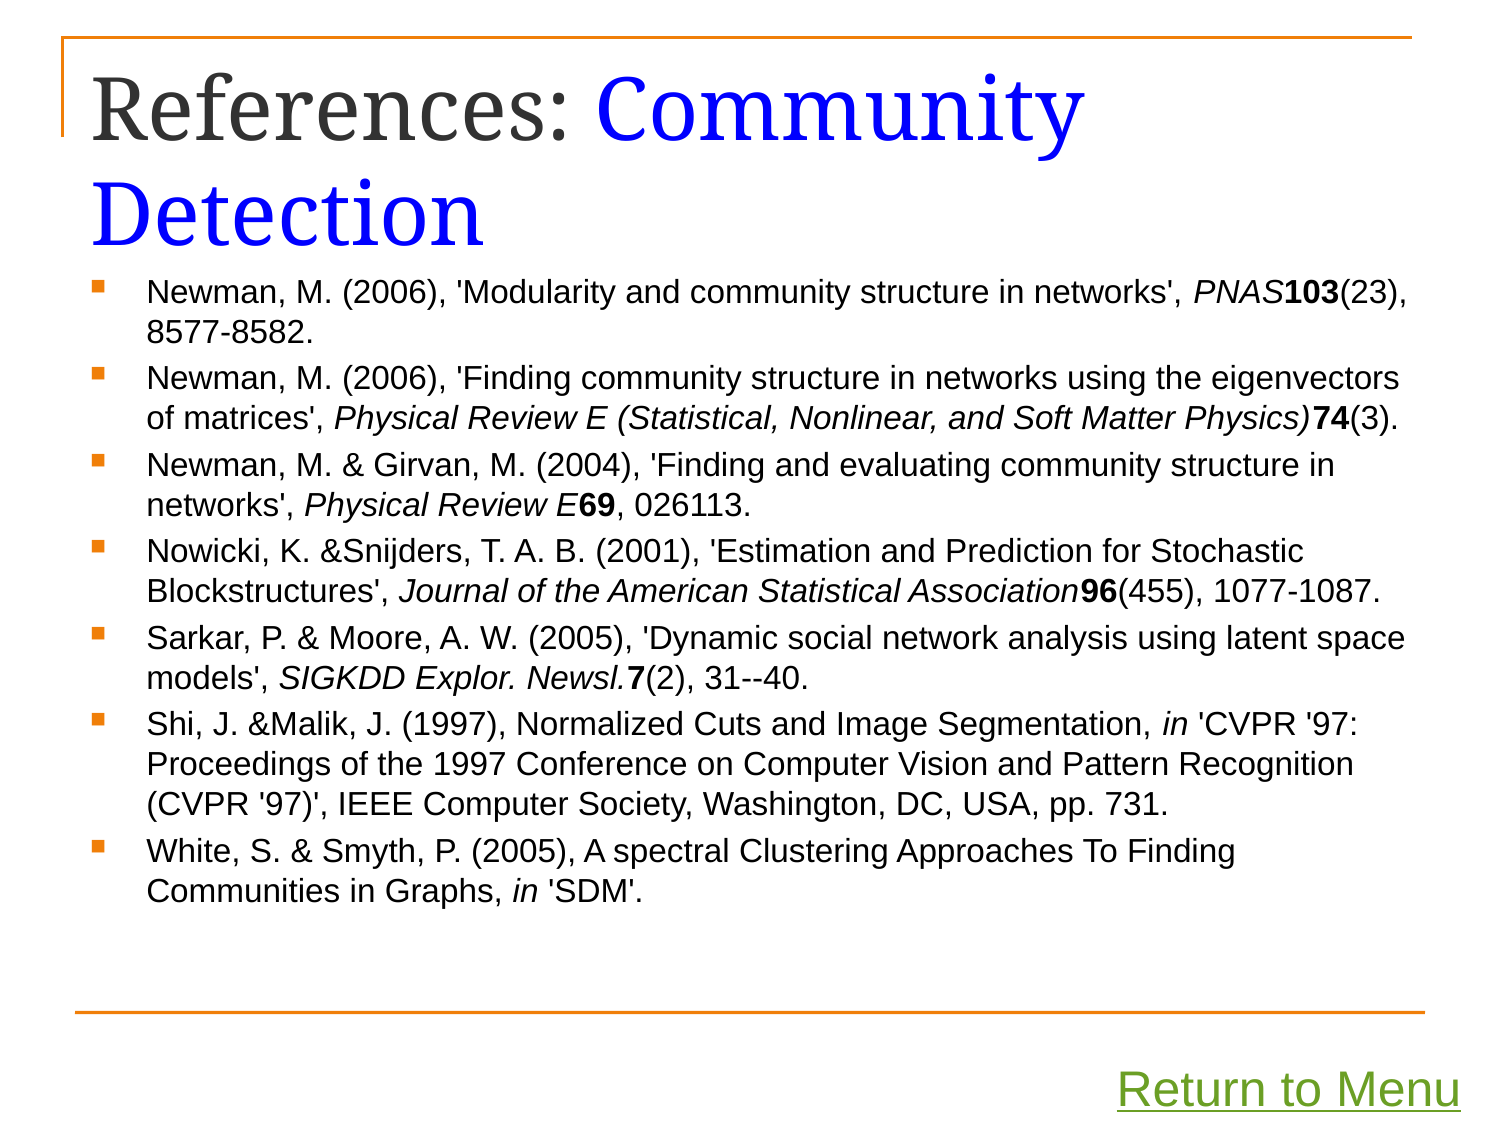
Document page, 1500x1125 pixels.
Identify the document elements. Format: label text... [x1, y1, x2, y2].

title References: Community Detection [74, 45, 1426, 233]
list Newman, M. (2006), 'Modularity and community structure in networks', PNAS103(23), 8577-8582. Newman, M. (2006), 'Finding community structure in networks using the eigenvectors of matrices', Physical Review E (Statistical, Nonlinear, and Soft Matter Physics)74(3). Newman, M. & Girvan, M. (2004), 'Finding and evaluating community structure in networks', Physical Review E69, 026113. Nowicki, K. &Snijders, T. A. B. (2001), 'Estimation and Prediction for Stochastic Blockstructures', Journal of the American Statistical Association96(455), 1077-1087. Sarkar, P. & Moore, A. W. (2005), 'Dynamic social network analysis using latent space models', SIGKDD Explor. Newsl.7(2), 31--40. Shi, J. &Malik, J. (1997), Normalized Cuts and Image Segmentation, in 'CVPR '97: Proceedings of the 1997 Conference on Computer Vision and Pattern Recognition (CVPR '97)', IEEE Computer Society, Washington, DC, USA, pp. 731. White, S. & Smyth, P. (2005), A spectral Clustering Approaches To Finding Communities in Graphs, in 'SDM'. [74, 262, 1426, 1006]
text_box Return to Menu [1101, 1049, 1477, 1124]
